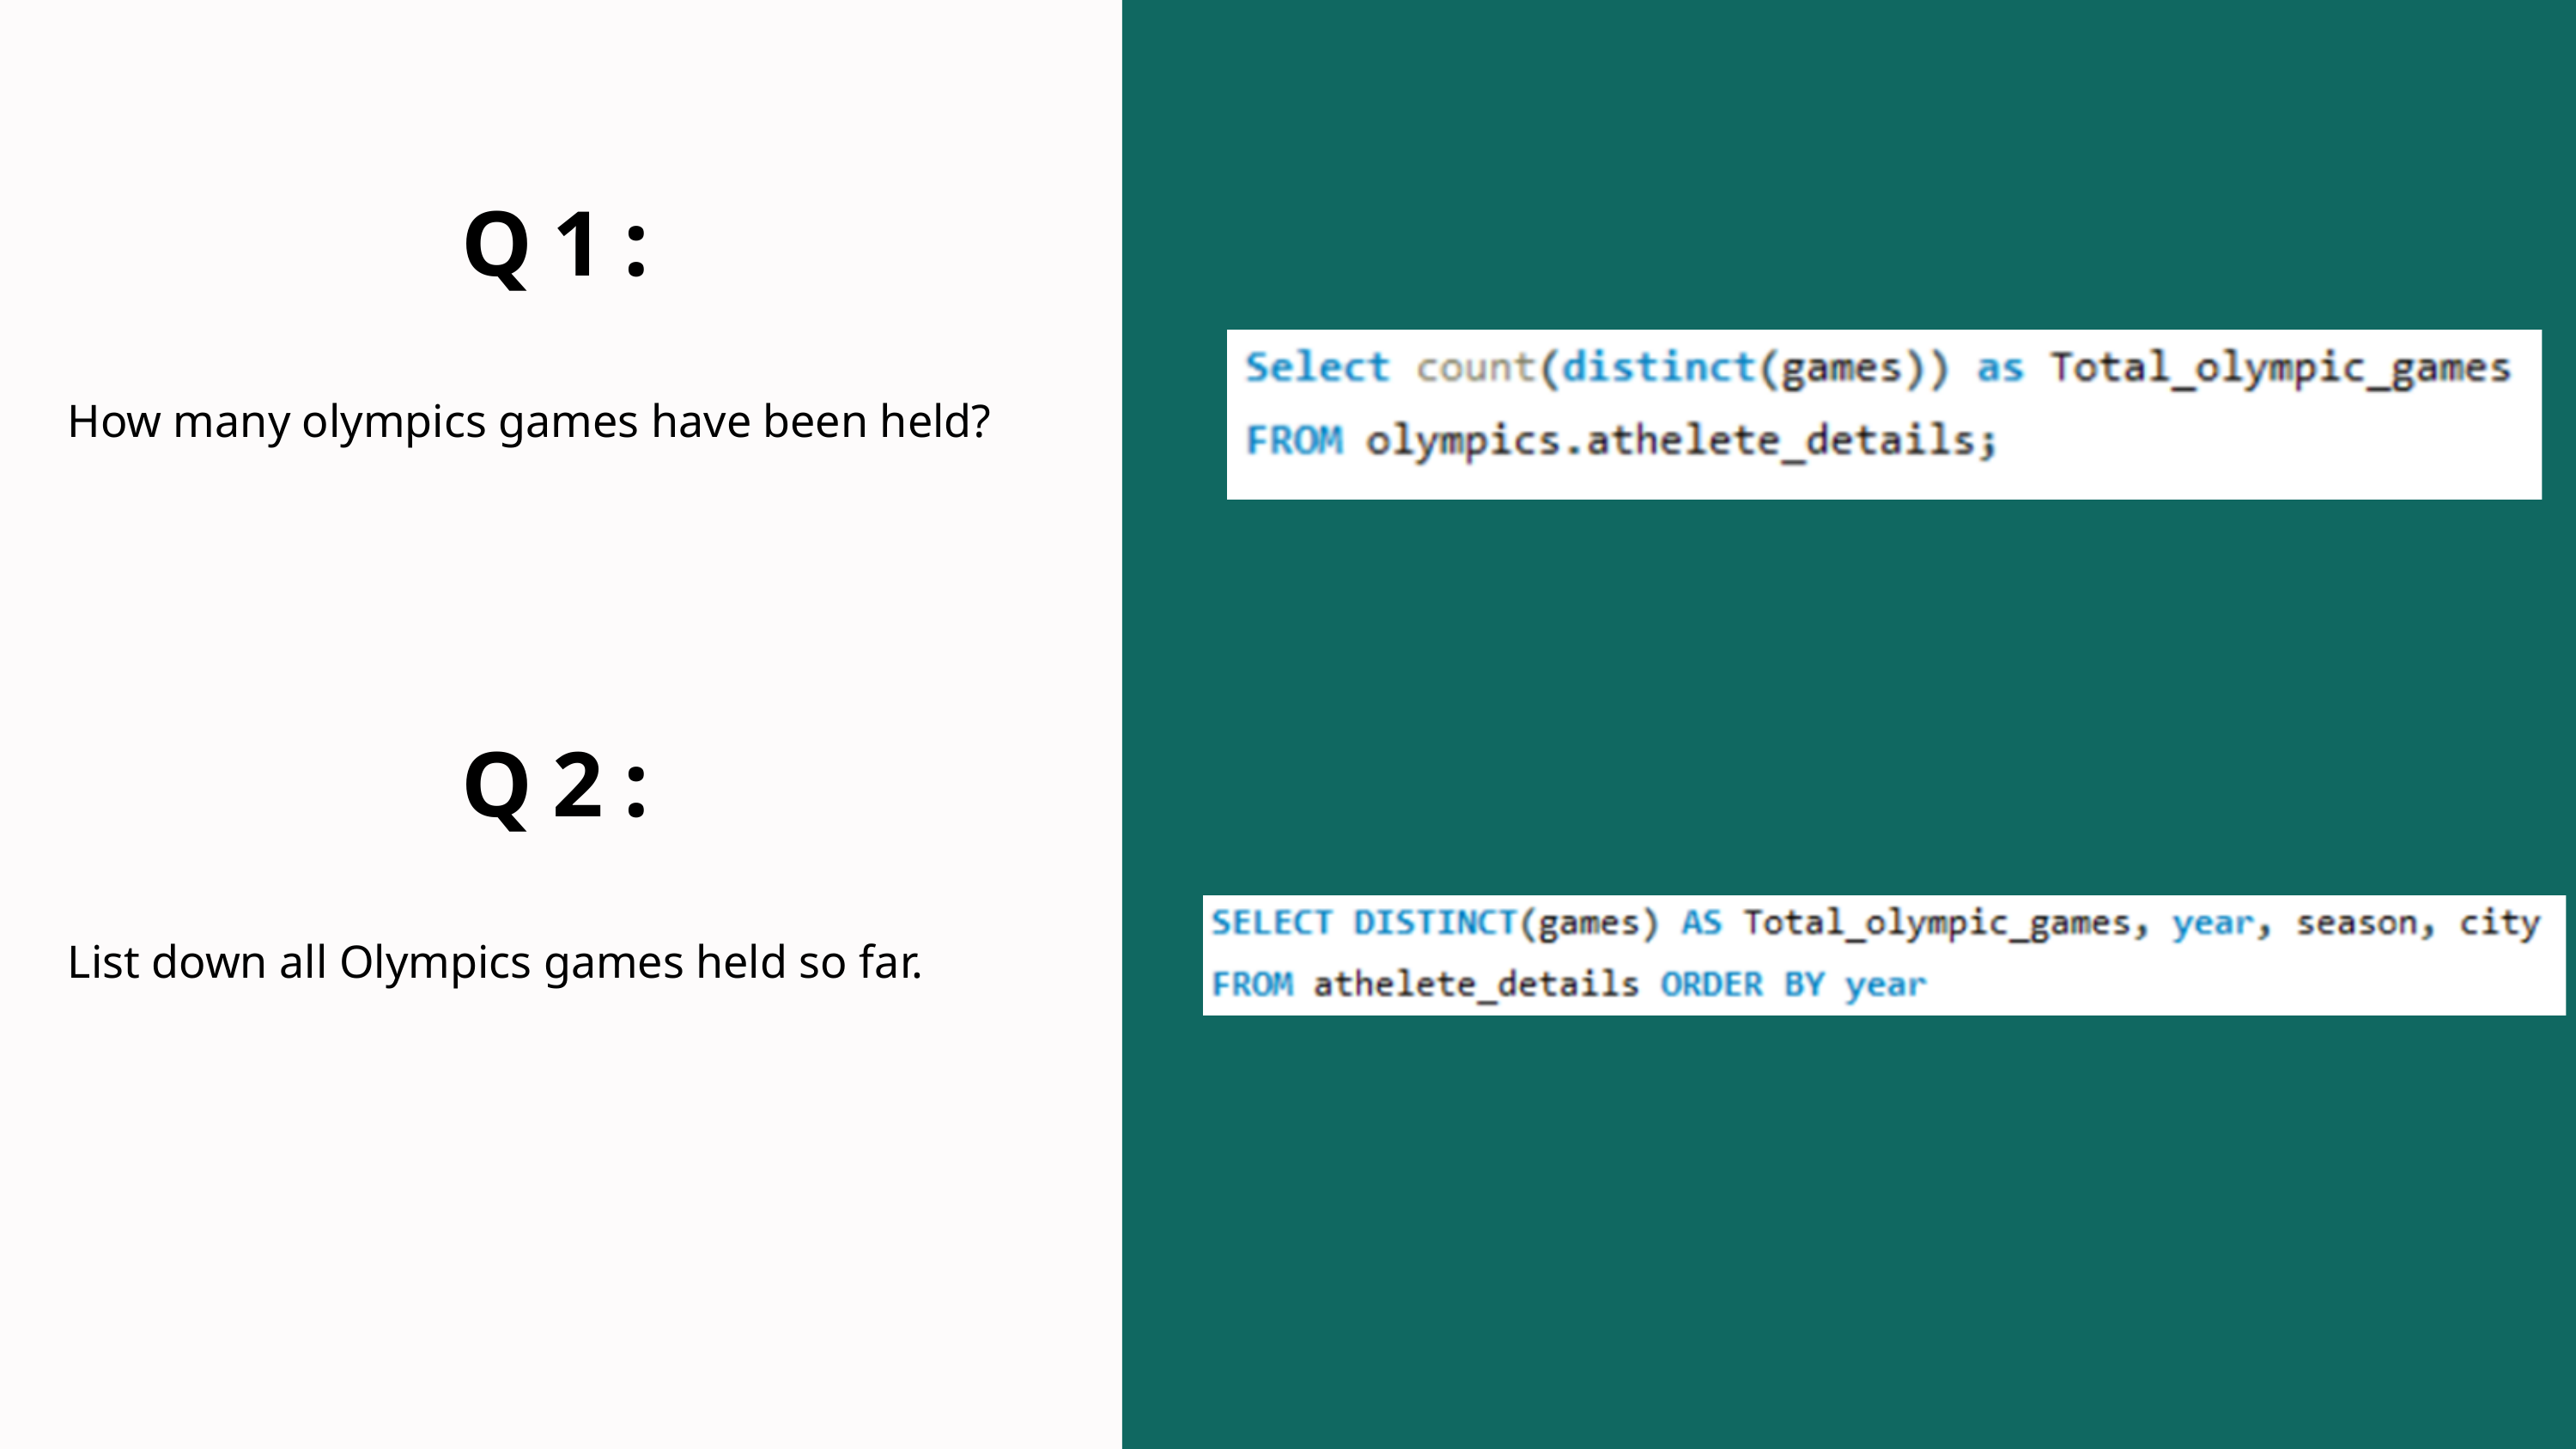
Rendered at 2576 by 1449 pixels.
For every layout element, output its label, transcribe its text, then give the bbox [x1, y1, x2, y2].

text_box List down all Olympics games held so far. [67, 915, 1044, 988]
text_box Q 1 : [67, 168, 1044, 294]
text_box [1121, 0, 2576, 1449]
text_box How many olympics games have been held? [67, 374, 1044, 446]
text_box Q 2 : [67, 709, 1044, 835]
